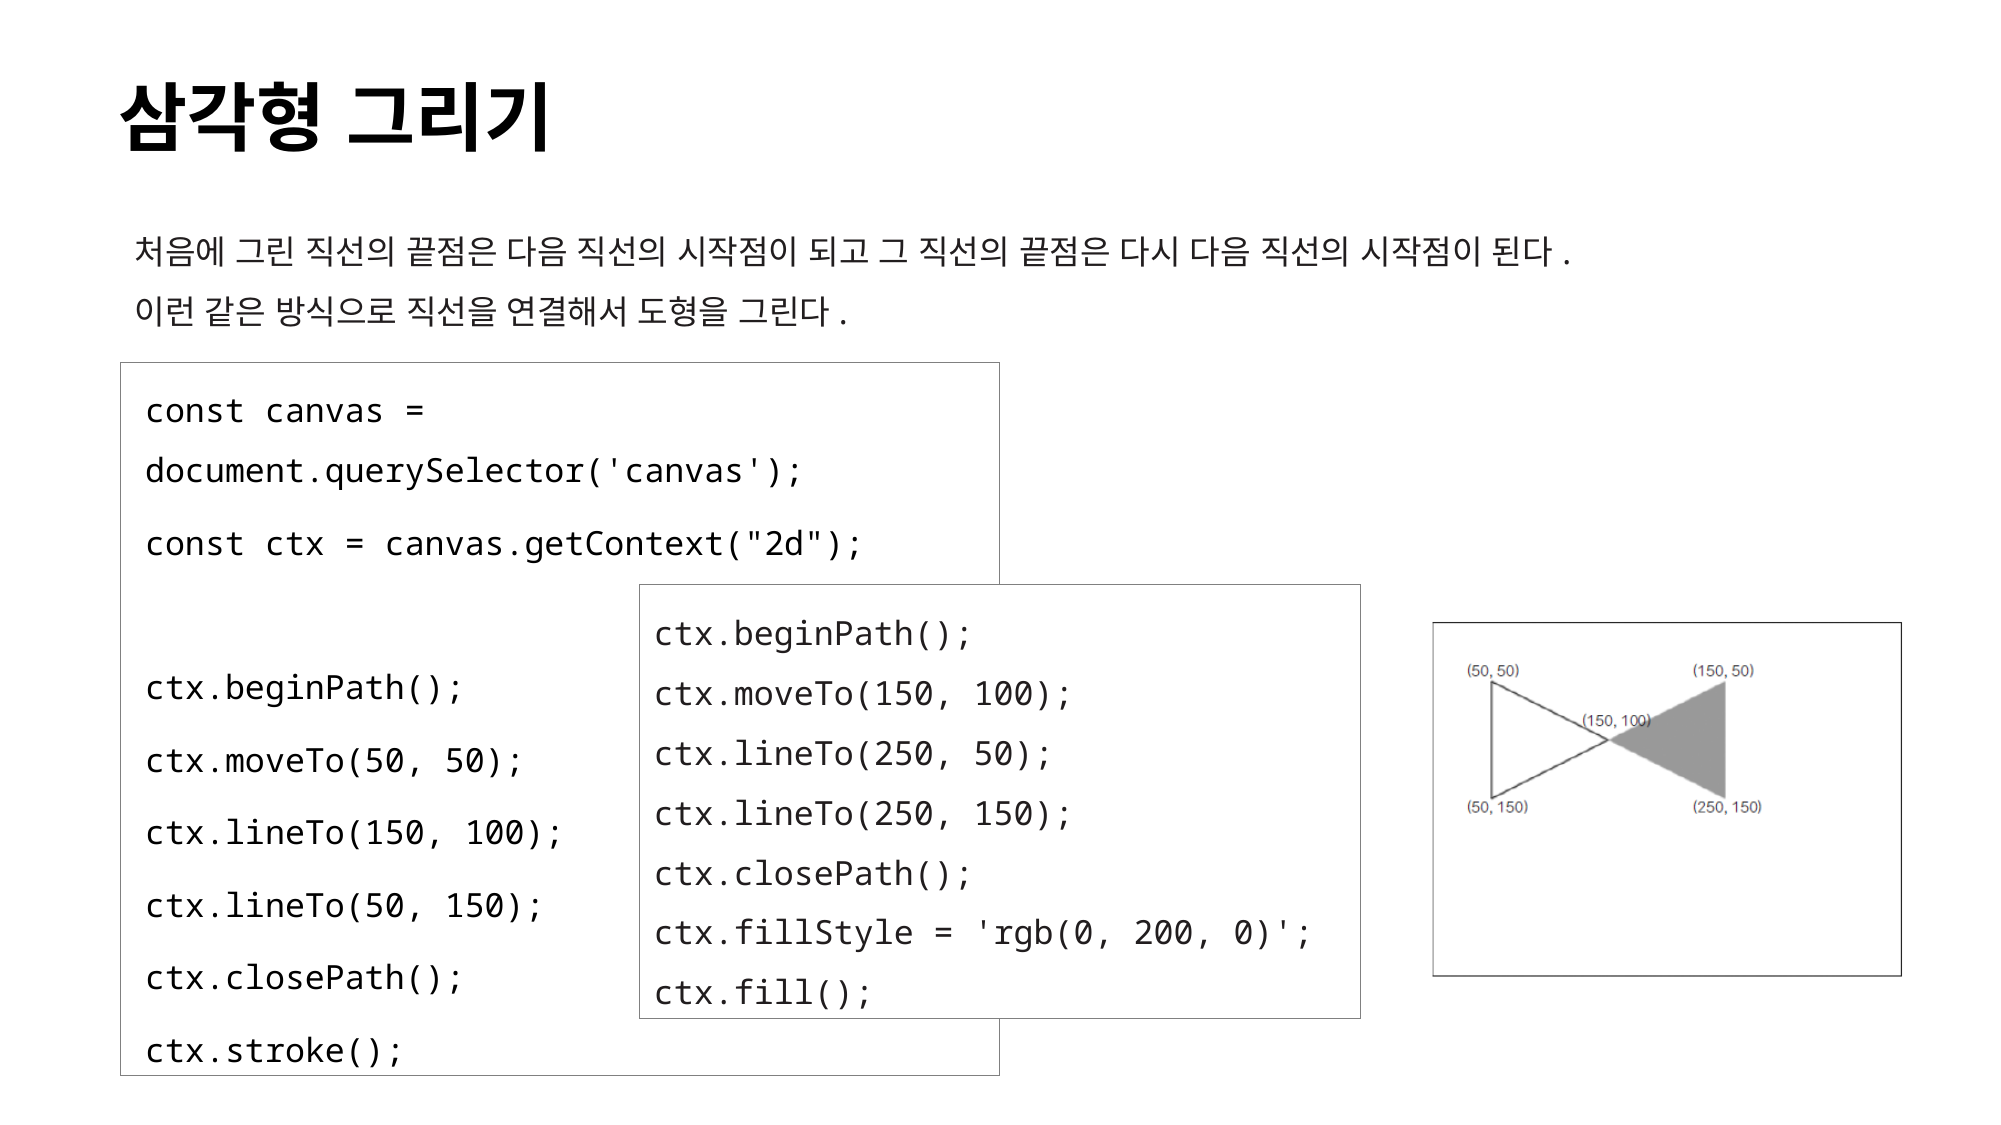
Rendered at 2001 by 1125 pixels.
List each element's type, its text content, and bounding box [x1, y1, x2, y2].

text_box ctx.beginPath(); ctx.moveTo(150, 100); ctx.lineTo(250, 50); ctx.lineTo(250, 150); ctx.closePath(); ctx.fillStyle = 'rgb(0, 200, 0)'; ctx.fill(); [639, 584, 1361, 1019]
text_box 처음에 그린 직선의 끝점은 다음 직선의 시작점이 되고 그 직선의 끝점은 다시 다음 직선의 시작점이 된다. 이런 같은 방식으로 직선을 연결해서 도형을 그린다. [119, 204, 1710, 339]
picture [1416, 611, 1912, 991]
text_box const canvas = document.querySelector('canvas'); const ctx = canvas.getContext("2d"); ctx.beginPath(); ctx.moveTo(50, 50); ctx.lineTo(150, 100); ctx.lineTo(50, 150); ctx.closePath(); ctx.stroke(); [120, 362, 1000, 1076]
title 삼각형 그리기 [103, 52, 1566, 191]
